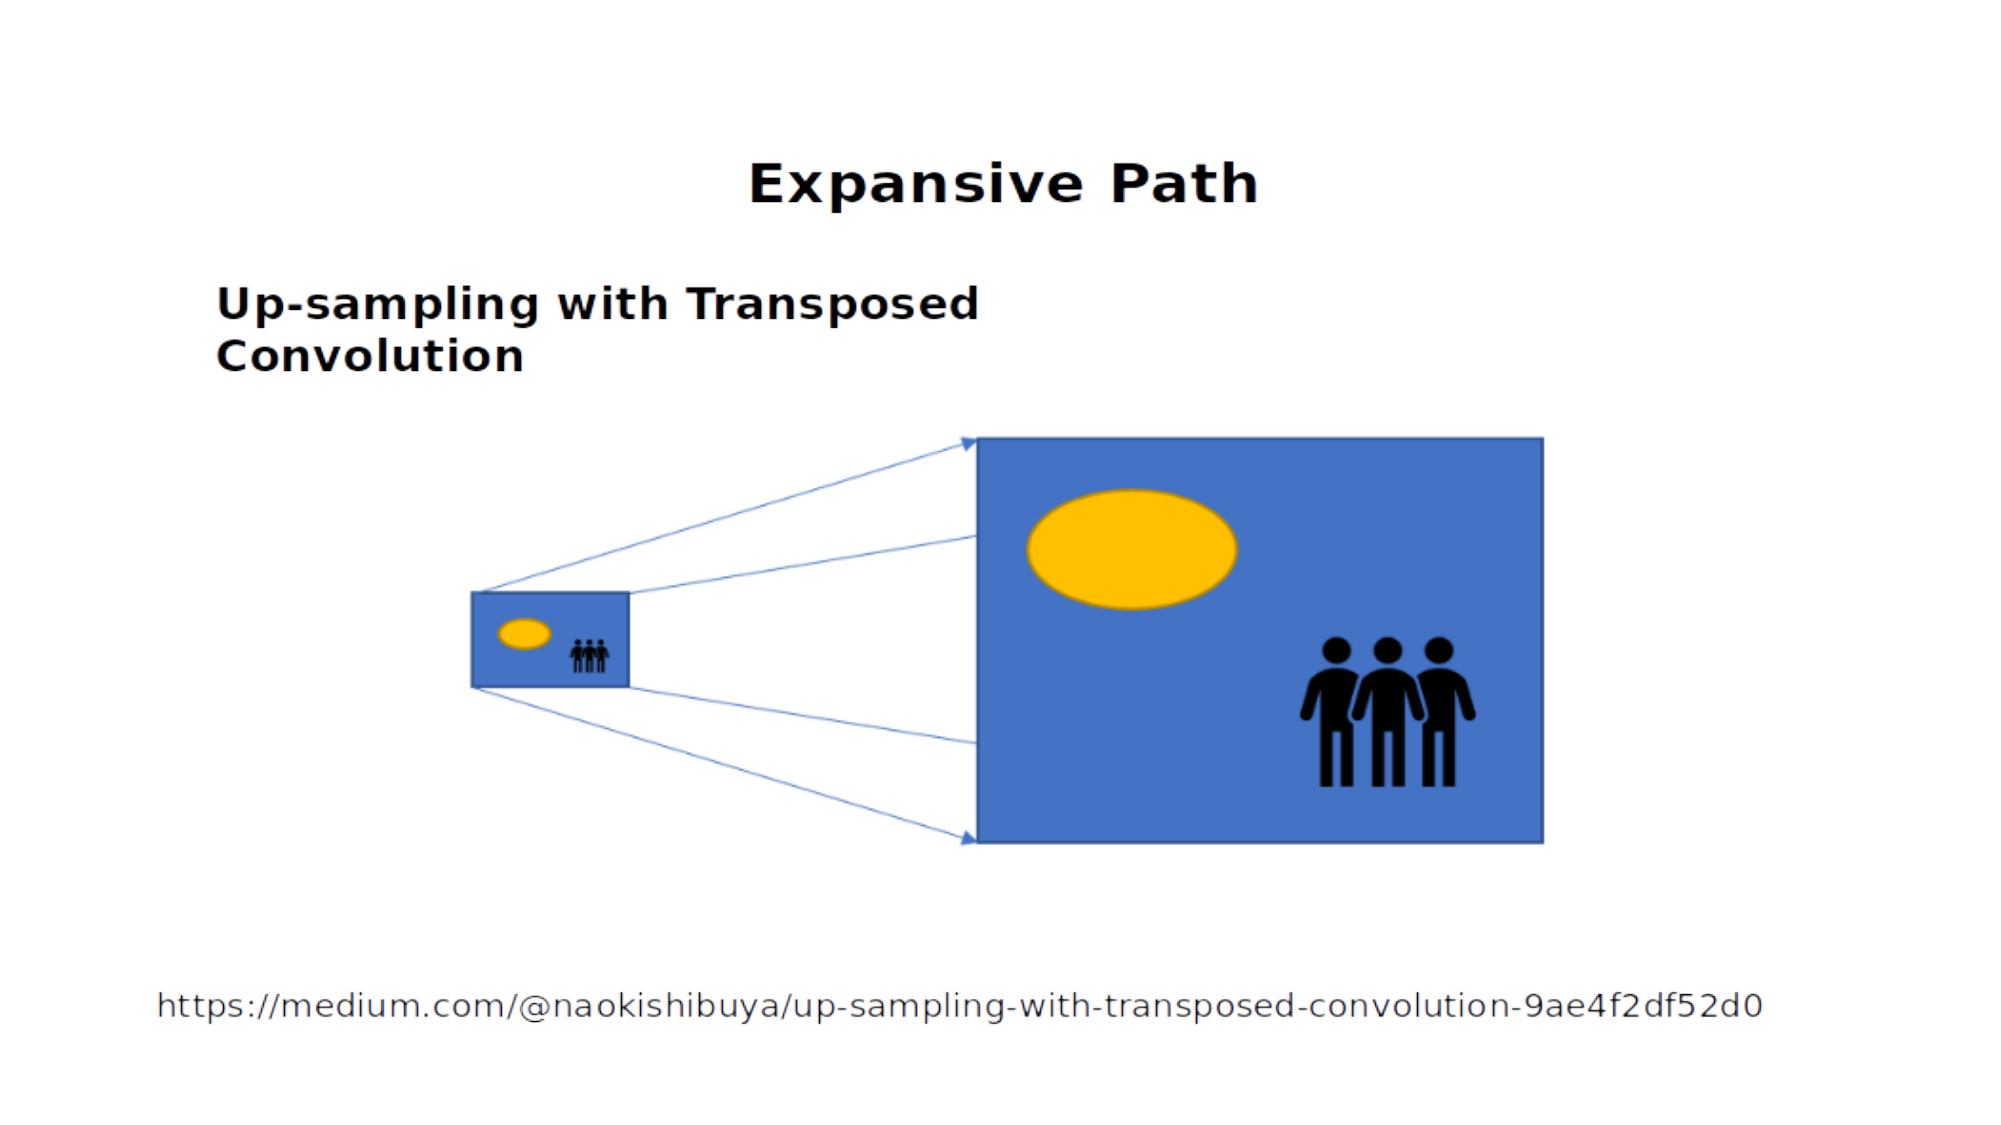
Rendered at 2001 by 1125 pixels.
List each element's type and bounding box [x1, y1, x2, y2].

picture [142, 86, 1955, 1030]
